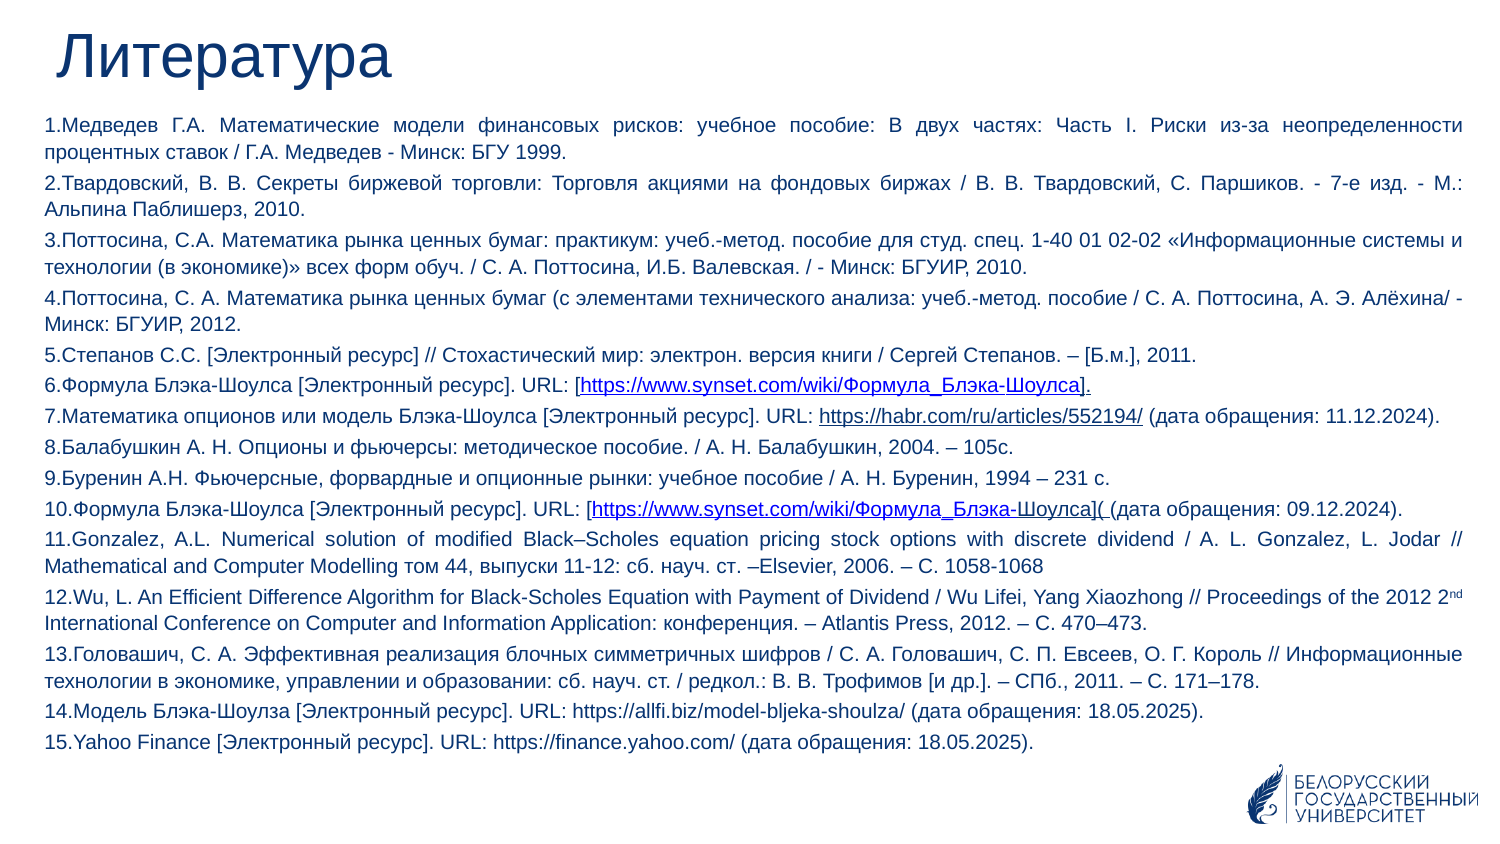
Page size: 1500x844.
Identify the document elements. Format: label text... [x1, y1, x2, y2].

list Медведев Г.А. Математические модели финансовых рисков: учебное пособие: В двух частях: Часть I. Риски из-за неопределенности процентных ставок / Г.А. Медведев - Минск: БГУ 1999. Твардовский, В. В. Секреты биржевой торговли: Торговля акциями на фондовых биржах / В. В. Твардовский, С. Паршиков. - 7-е изд. - М.: Альпина Паблишерз, 2010. Поттосина, С.А. Математика рынка ценных бумаг: практикум: учеб.-метод. пособие для студ. спец. 1-40 01 02-02 «Информационные системы и технологии (в экономике)» всех форм обуч. / С. А. Поттосина, И.Б. Валевская. / - Минск: БГУИР, 2010. Поттосина, С. А. Математика рынка ценных бумаг (с элементами технического анализа: учеб.-метод. пособие / С. А. Поттосина, А. Э. Алёхина/ - Минск: БГУИР, 2012. Степанов С.С. [Электронный ресурс] // Стохастический мир: электрон. версия книги / Сергей Степанов. – [Б.м.], 2011. Формула Блэка-Шоулса [Электронный ресурс]. URL: [https://www.synset.com/wiki/Формула_Блэка-Шоулса]. Математика опционов или модель Блэка-Шоулса [Электронный ресурс]. URL: https://habr.com/ru/articles/552194/ (дата обращения: 11.12.2024). Балабушкин А. Н. Опционы и фьючерсы: методическое пособие. / А. Н. Балабушкин, 2004. – 105с. Буренин А.Н. Фьючерсные, форвардные и опционные рынки: учебное пособие / А. Н. Буренин, 1994 – 231 с. Формула Блэка-Шоулса [Электронный ресурс]. URL: [https://www.synset.com/wiki/Формула_Блэка-Шоулса]( (дата обращения: 09.12.2024). Gonzalez, A.L. Numerical solution of modified Black–Scholes equation pricing stock options with discrete dividend / A. L. Gonzalez, L. Jodar // Mathematical and Computer Modelling том 44, выпуски 11-12: сб. науч. ст. –Elsevier, 2006. – С. 1058-1068 Wu, L. An Efficient Difference Algorithm for Black-Scholes Equation with Payment of Dividend / Wu Lifei, Yang Xiaozhong // Proceedings of the 2012 2nd International Conference on Computer and Information Application: конференция. – Atlantis Press, 2012. – С. 470–473. Головашич, С. А. Эффективная реализация блочных симметричных шифров / С. А. Головашич, С. П. Евсеев, О. Г. Король // Информационные технологии в экономике, управлении и образовании: сб. науч. ст. / редкол.: В. В. Трофимов [и др.]. – СПб., 2011. – С. 171–178. Модель Блэка-Шоулза [Электронный ресурс]. URL: https://allfi.biz/model-bljeka-shoulza/ (дата обращения: 18.05.2025). Yahoo Finance [Электронный ресурс]. URL: https://finance.yahoo.com/ (дата обращения: 18.05.2025). [29, 102, 1478, 844]
list Литература [41, 20, 1459, 148]
